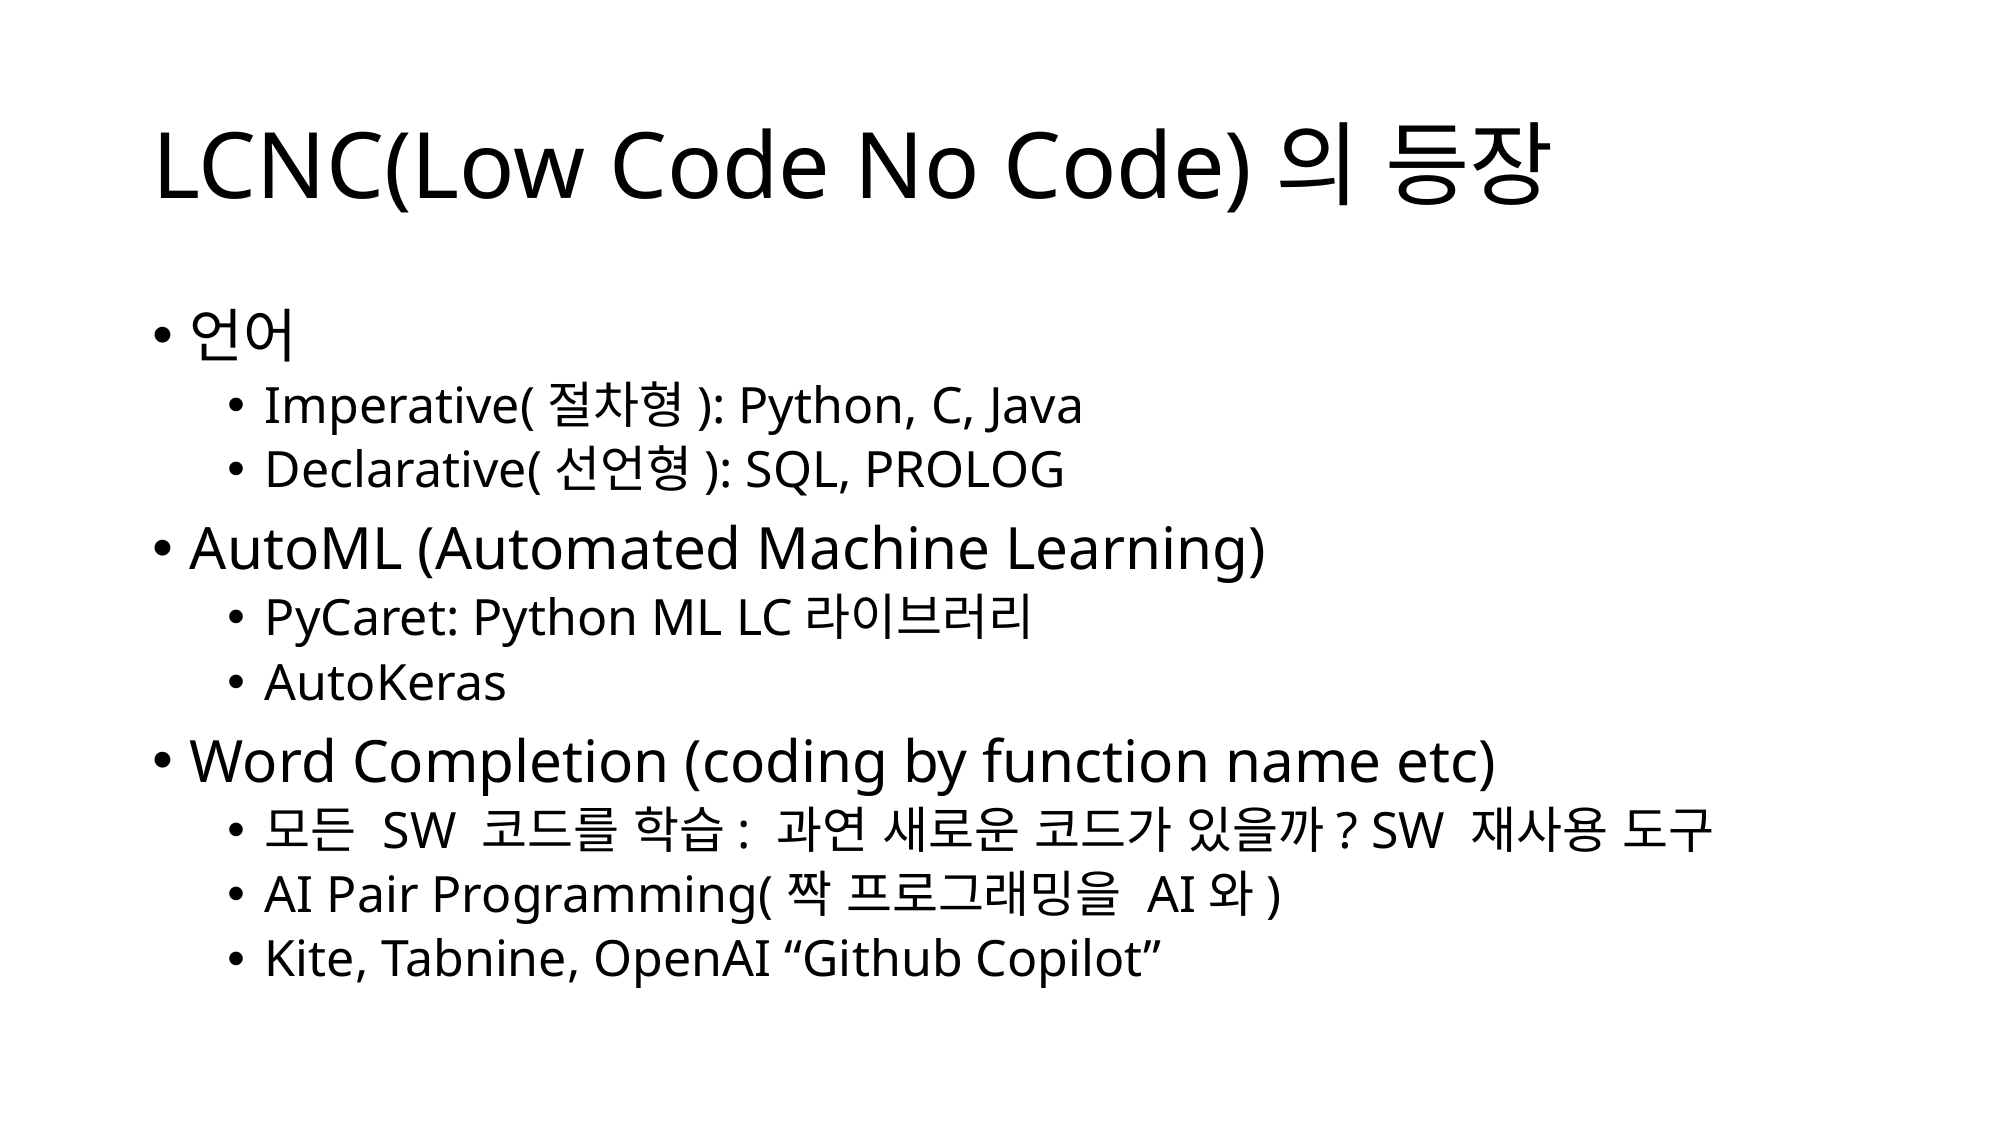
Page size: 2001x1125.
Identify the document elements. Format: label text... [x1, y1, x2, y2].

list 언어 Imperative(절차형): Python, C, Java Declarative(선언형): SQL, PROLOG AutoML (Automated Machine Learning) PyCaret: Python ML LC라이브러리 AutoKeras Word Completion (coding by function name etc) 모든 SW 코드를 학습: 과연 새로운 코드가 있을까? SW 재사용 도구 AI Pair Programming(짝 프로그래밍을 AI와) Kite, Tabnine, OpenAI “Github Copilot” [137, 299, 1863, 1014]
title LCNC(Low Code No Code)의 등장 [137, 59, 1863, 278]
